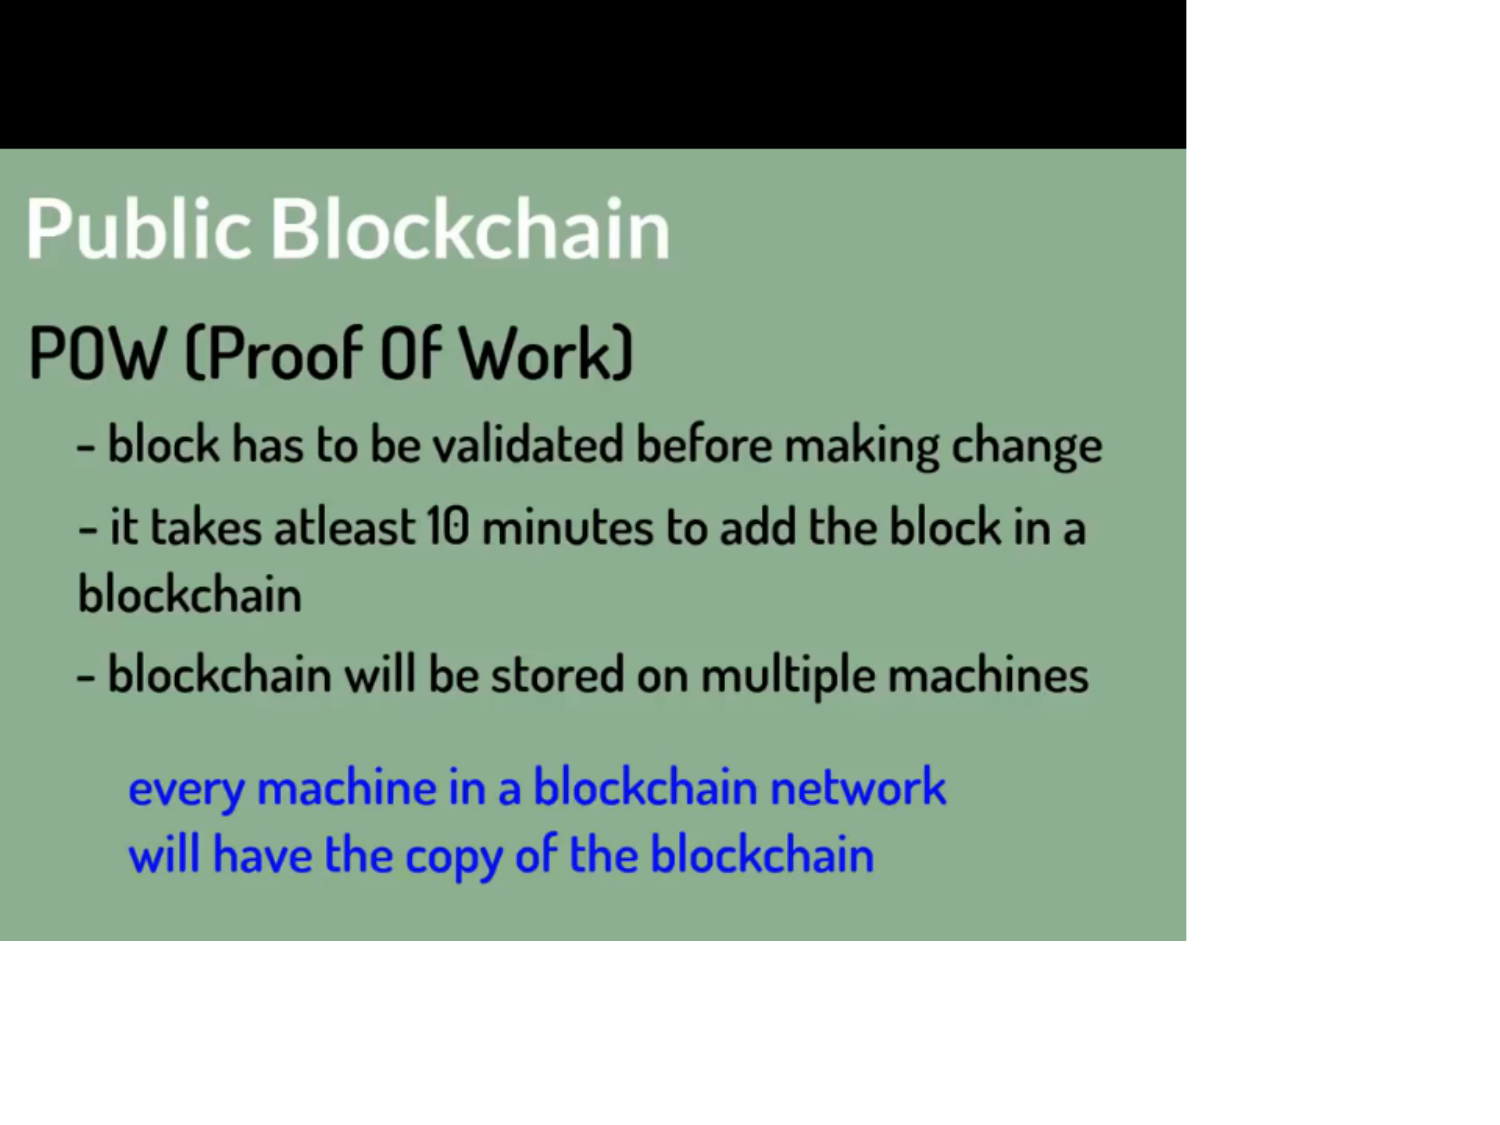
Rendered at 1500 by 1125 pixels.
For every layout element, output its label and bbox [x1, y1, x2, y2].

picture [0, 0, 1187, 942]
